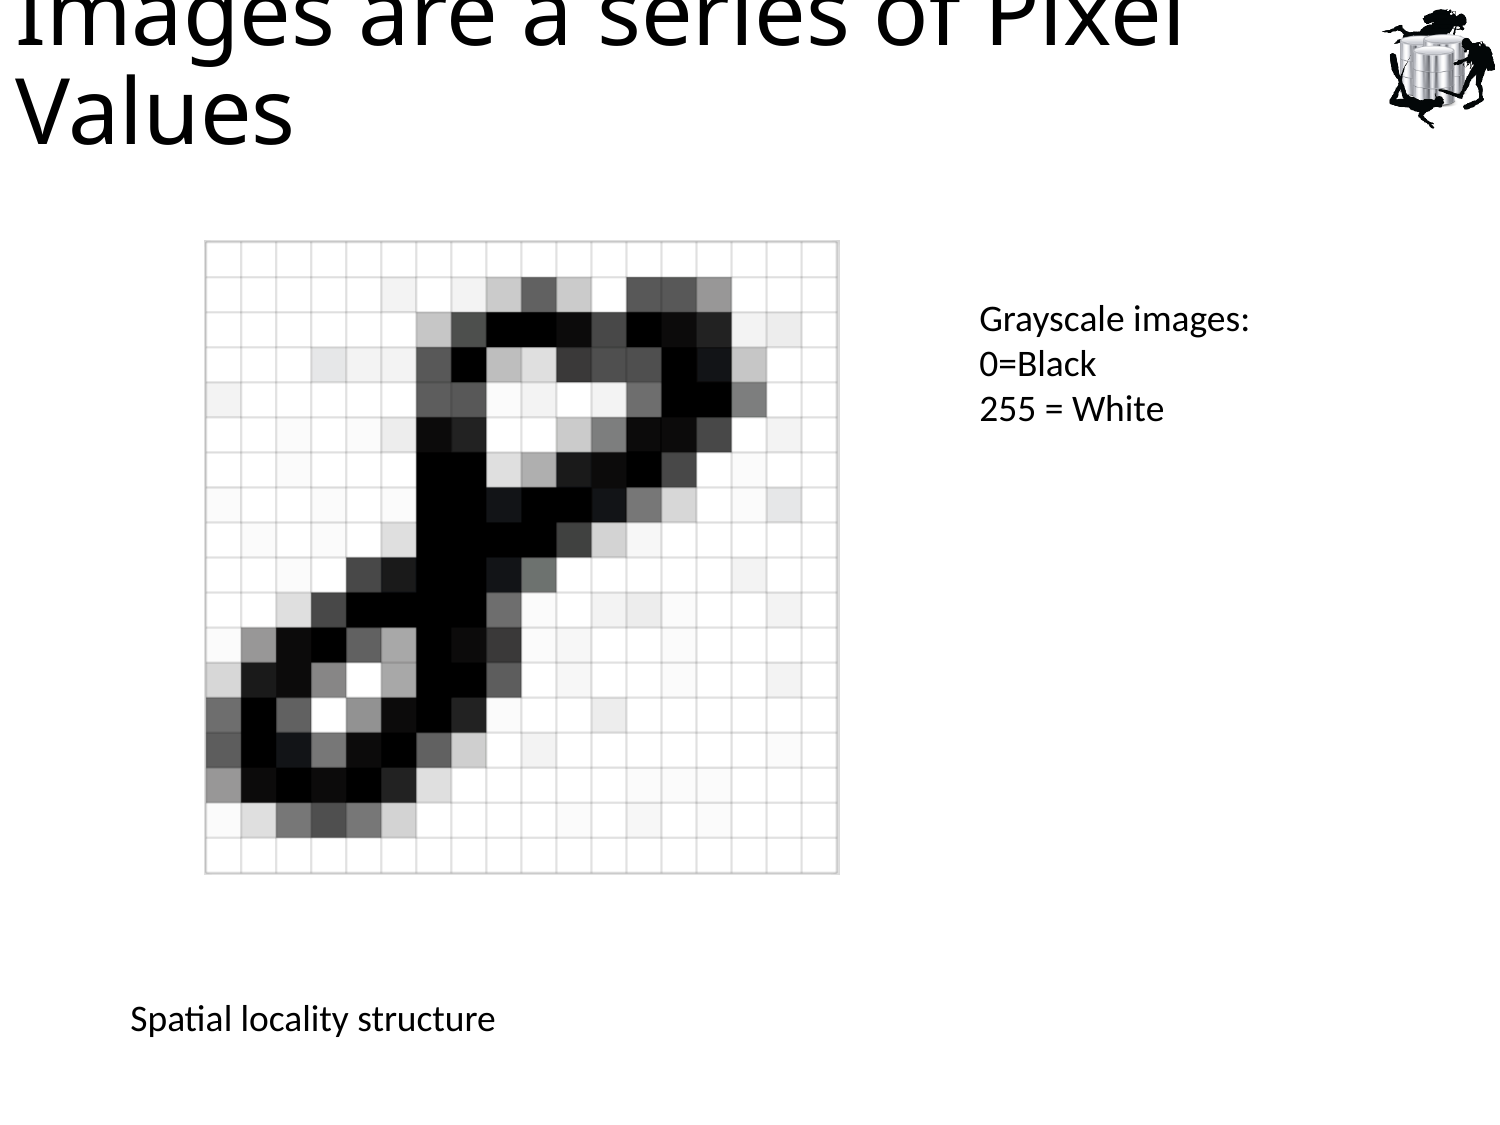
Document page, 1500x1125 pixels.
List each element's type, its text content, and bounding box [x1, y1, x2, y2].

title Images are a series of Pixel Values [0, 0, 1377, 131]
picture [1377, 5, 1498, 131]
text_box Spatial locality structure [115, 986, 520, 1047]
picture [204, 240, 840, 875]
text_box Grayscale images: 0=Black 255 = White [964, 286, 1266, 437]
